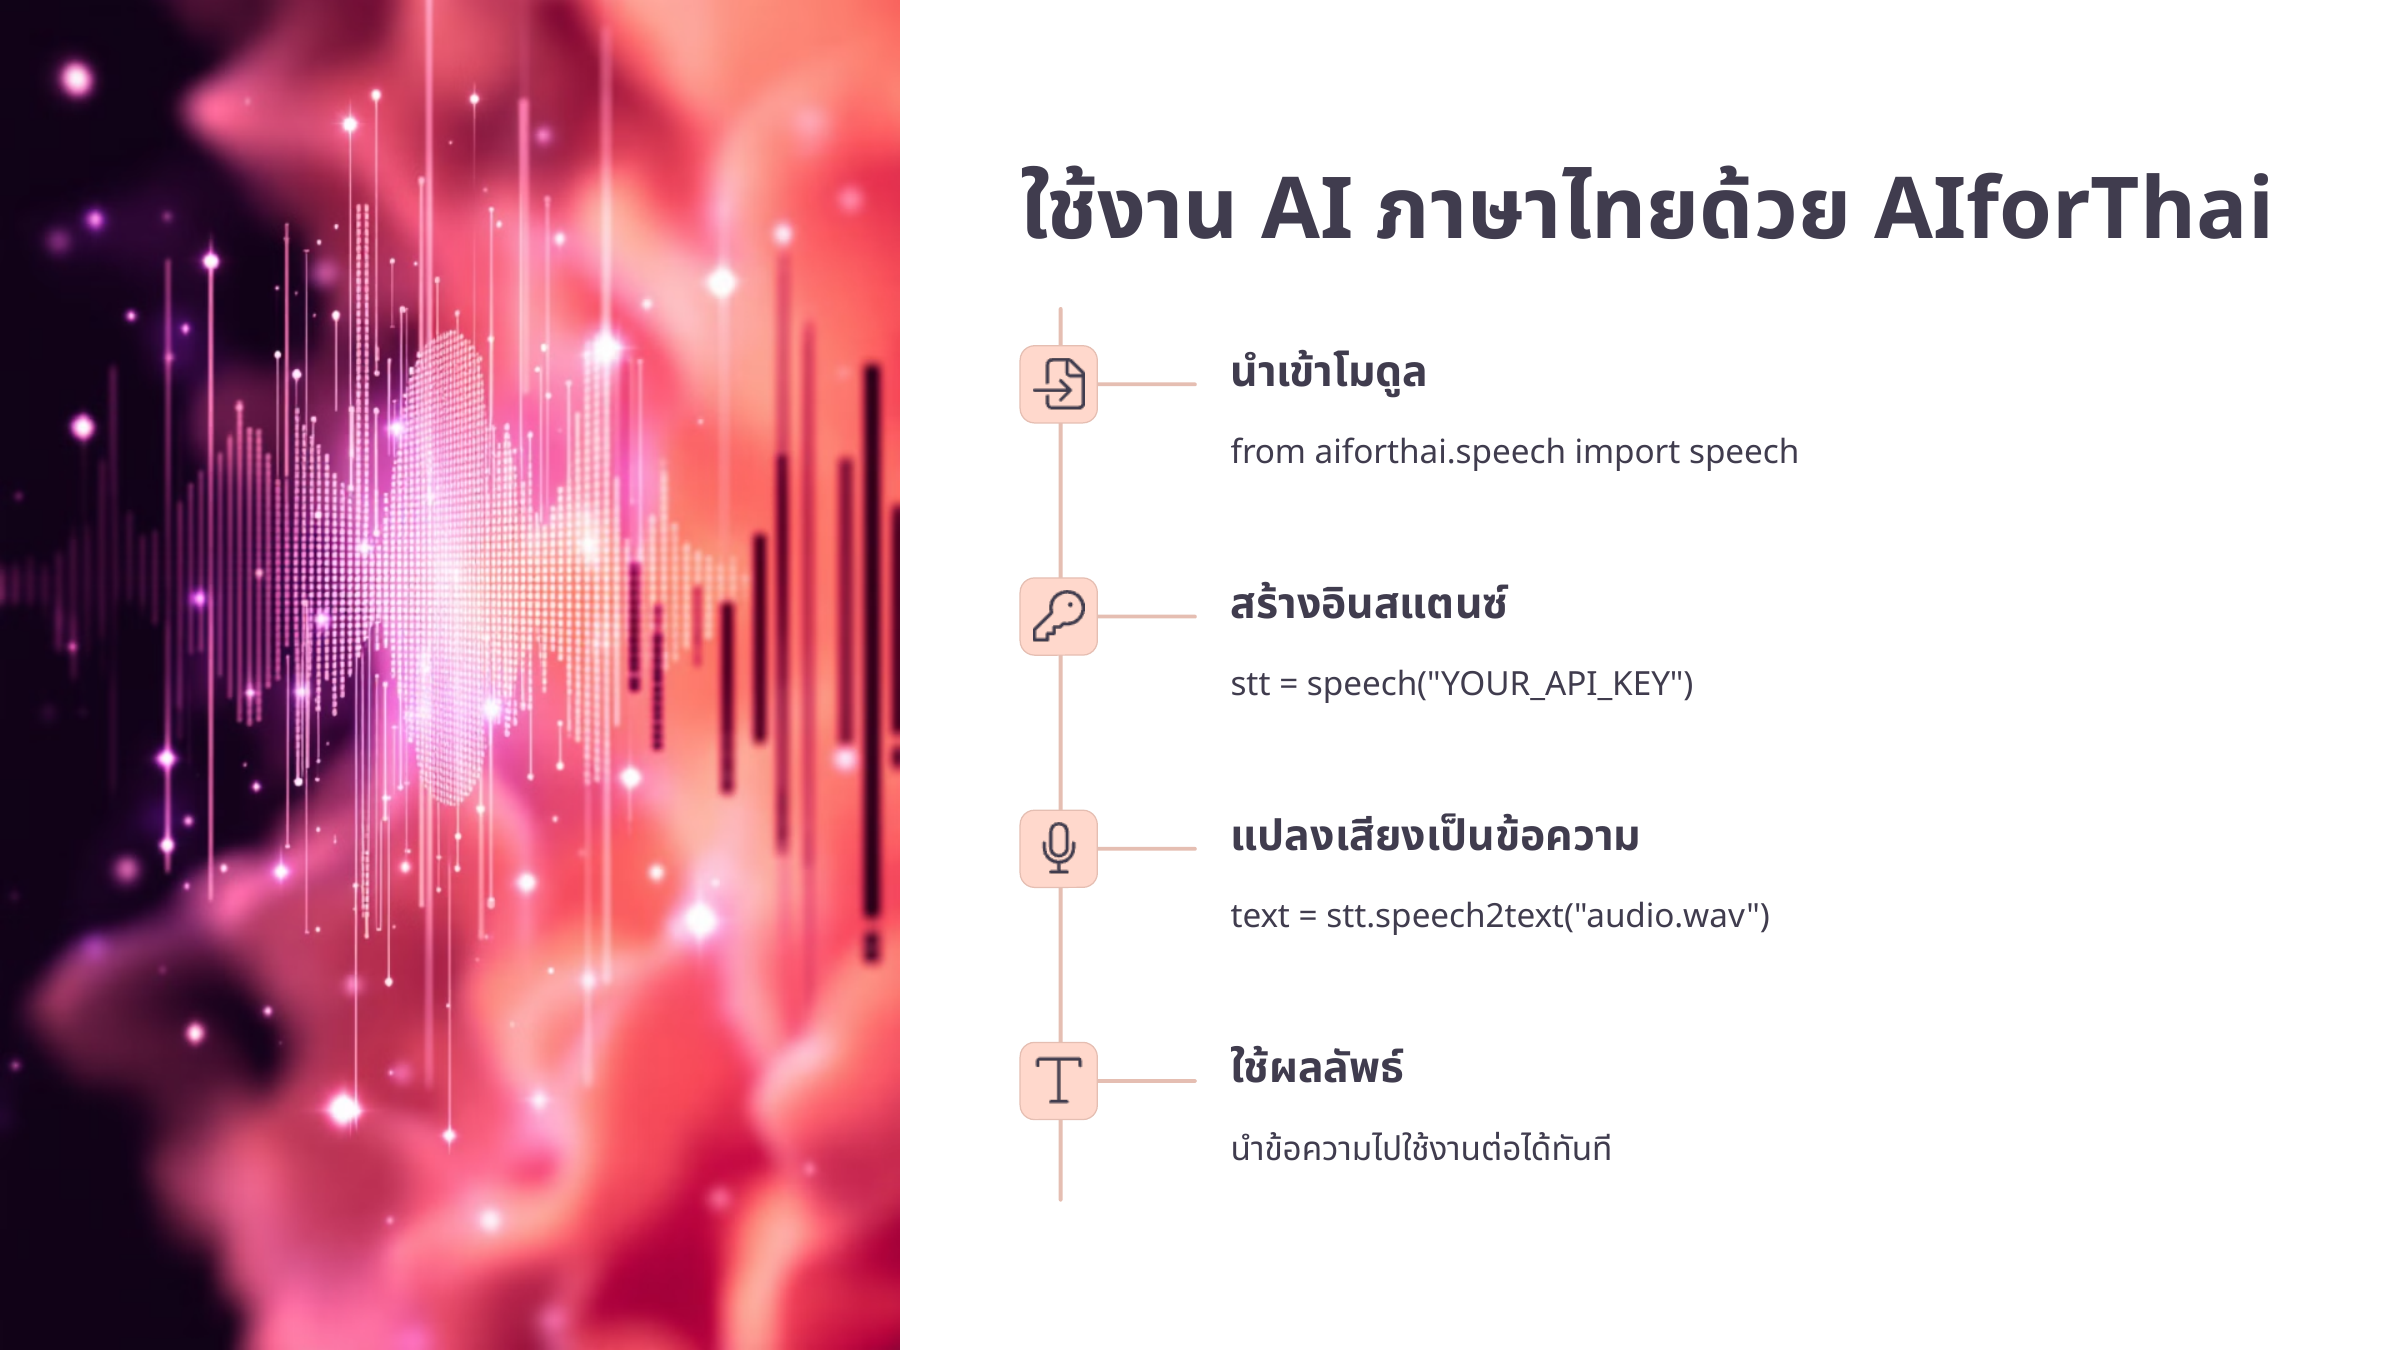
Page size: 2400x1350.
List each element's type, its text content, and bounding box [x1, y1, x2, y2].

text_box [1020, 1042, 1098, 1120]
text_box [1098, 382, 1197, 387]
picture [1032, 816, 1085, 881]
text_box [1058, 1120, 1063, 1202]
picture [1032, 352, 1085, 417]
text_box [1058, 888, 1063, 1042]
text_box [1020, 577, 1098, 656]
text_box ใช้ผลลัพธ์ [1230, 1038, 1660, 1092]
text_box [1098, 1079, 1197, 1083]
text_box [1058, 656, 1063, 810]
text_box แปลงเสียงเป็นข้อความ [1230, 805, 1660, 860]
picture [1032, 1048, 1085, 1114]
text_box stt = speech("YOUR_API_KEY") [1230, 647, 2280, 703]
text_box [1020, 810, 1098, 888]
text_box ใช้งาน AI ภาษาไทยด้วย AIforThai [1020, 148, 2248, 256]
text_box นำเข้าโมดูล [1230, 341, 1660, 396]
text_box [1058, 423, 1063, 577]
text_box นำข้อความไปใช้งานต่อได้ทันที [1230, 1112, 2280, 1168]
text_box [1098, 614, 1197, 619]
text_box from aiforthai.speech import speech [1230, 415, 2280, 471]
text_box text = stt.speech2text("audio.wav") [1230, 880, 2280, 936]
picture [0, 0, 900, 1350]
text_box [1098, 846, 1197, 851]
text_box สร้างอินสแตนซ์ [1230, 573, 1660, 628]
text_box [1058, 307, 1063, 345]
text_box [1020, 345, 1098, 423]
picture [1032, 584, 1085, 649]
